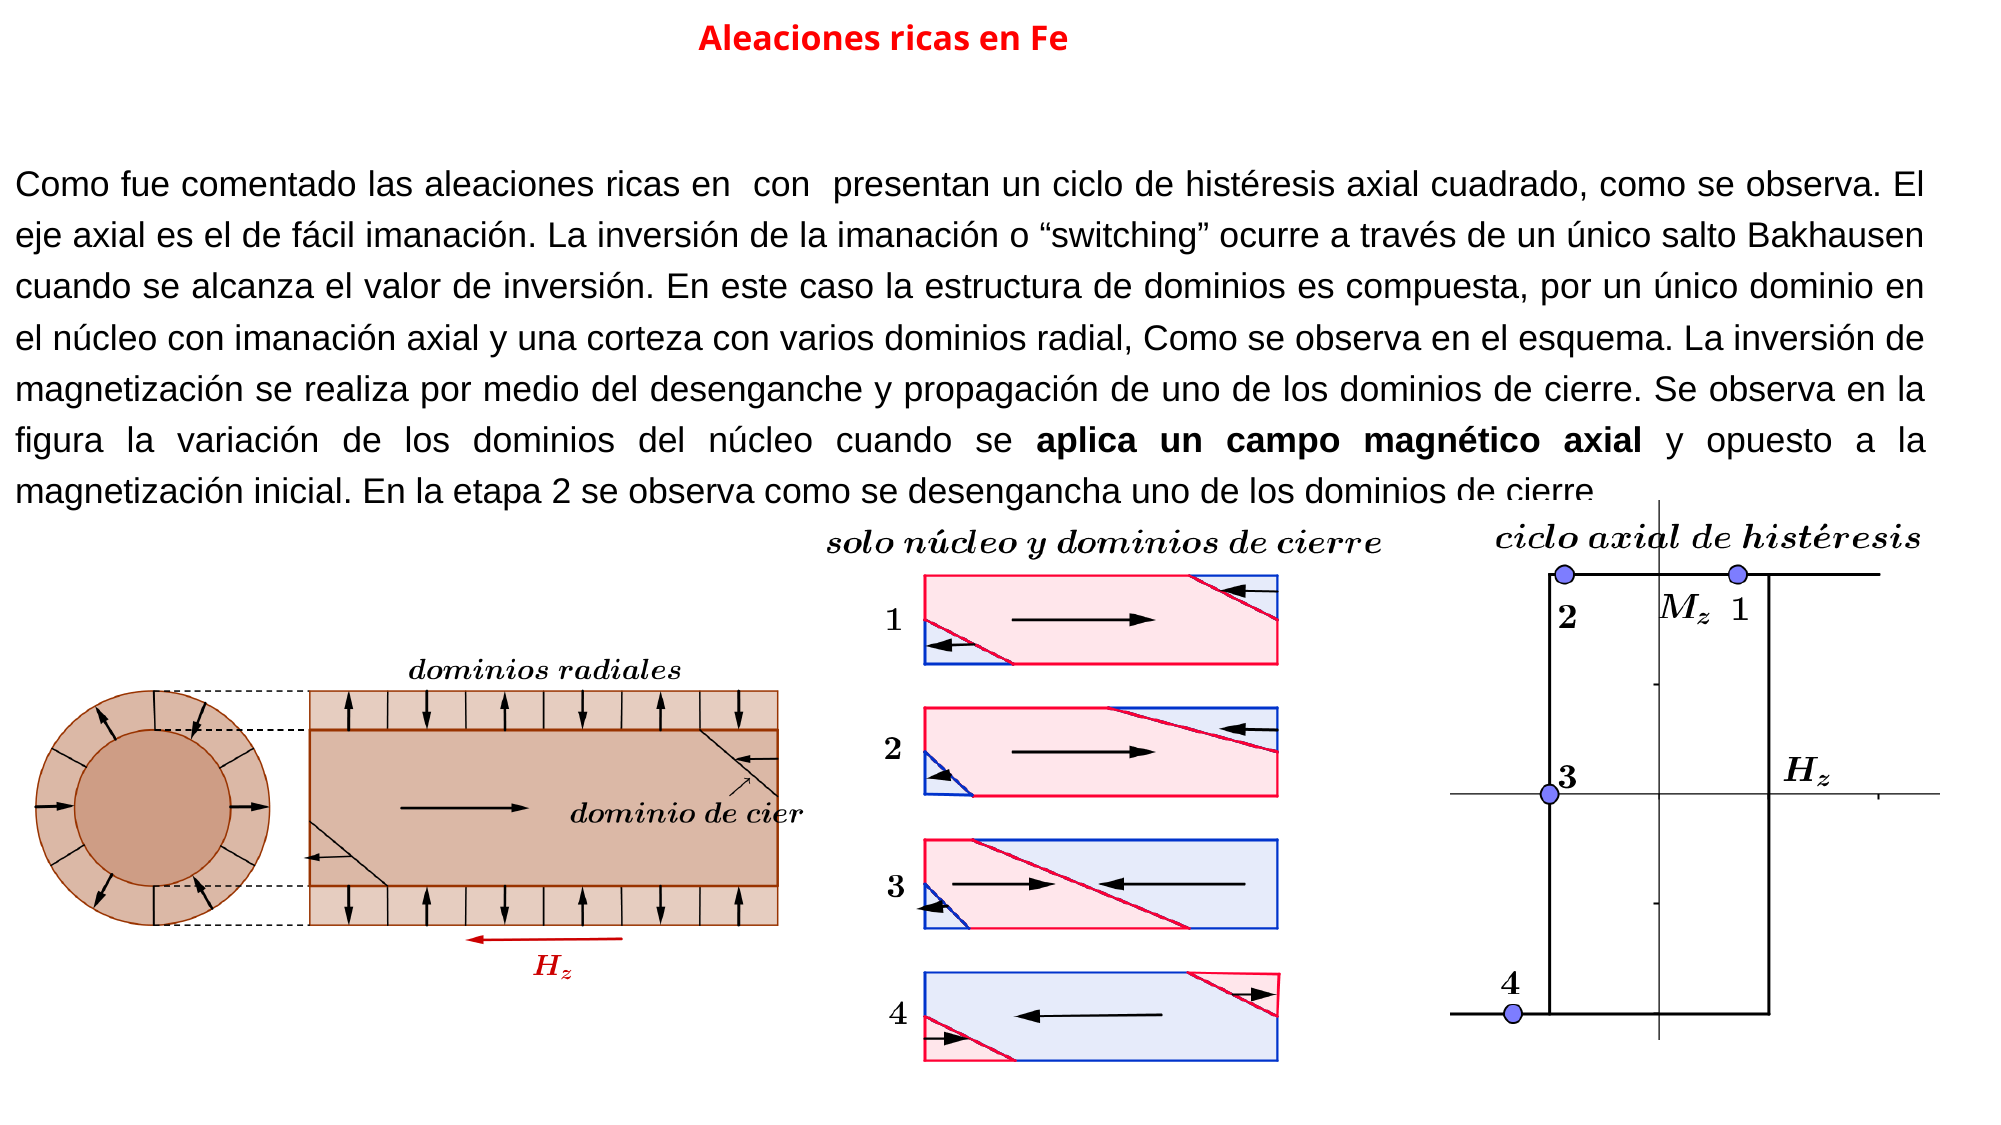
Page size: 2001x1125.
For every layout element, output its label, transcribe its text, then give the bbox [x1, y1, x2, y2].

picture [1450, 500, 1940, 1040]
title Aleaciones ricas en Fe [21, 13, 1747, 66]
picture [21, 517, 1395, 1069]
